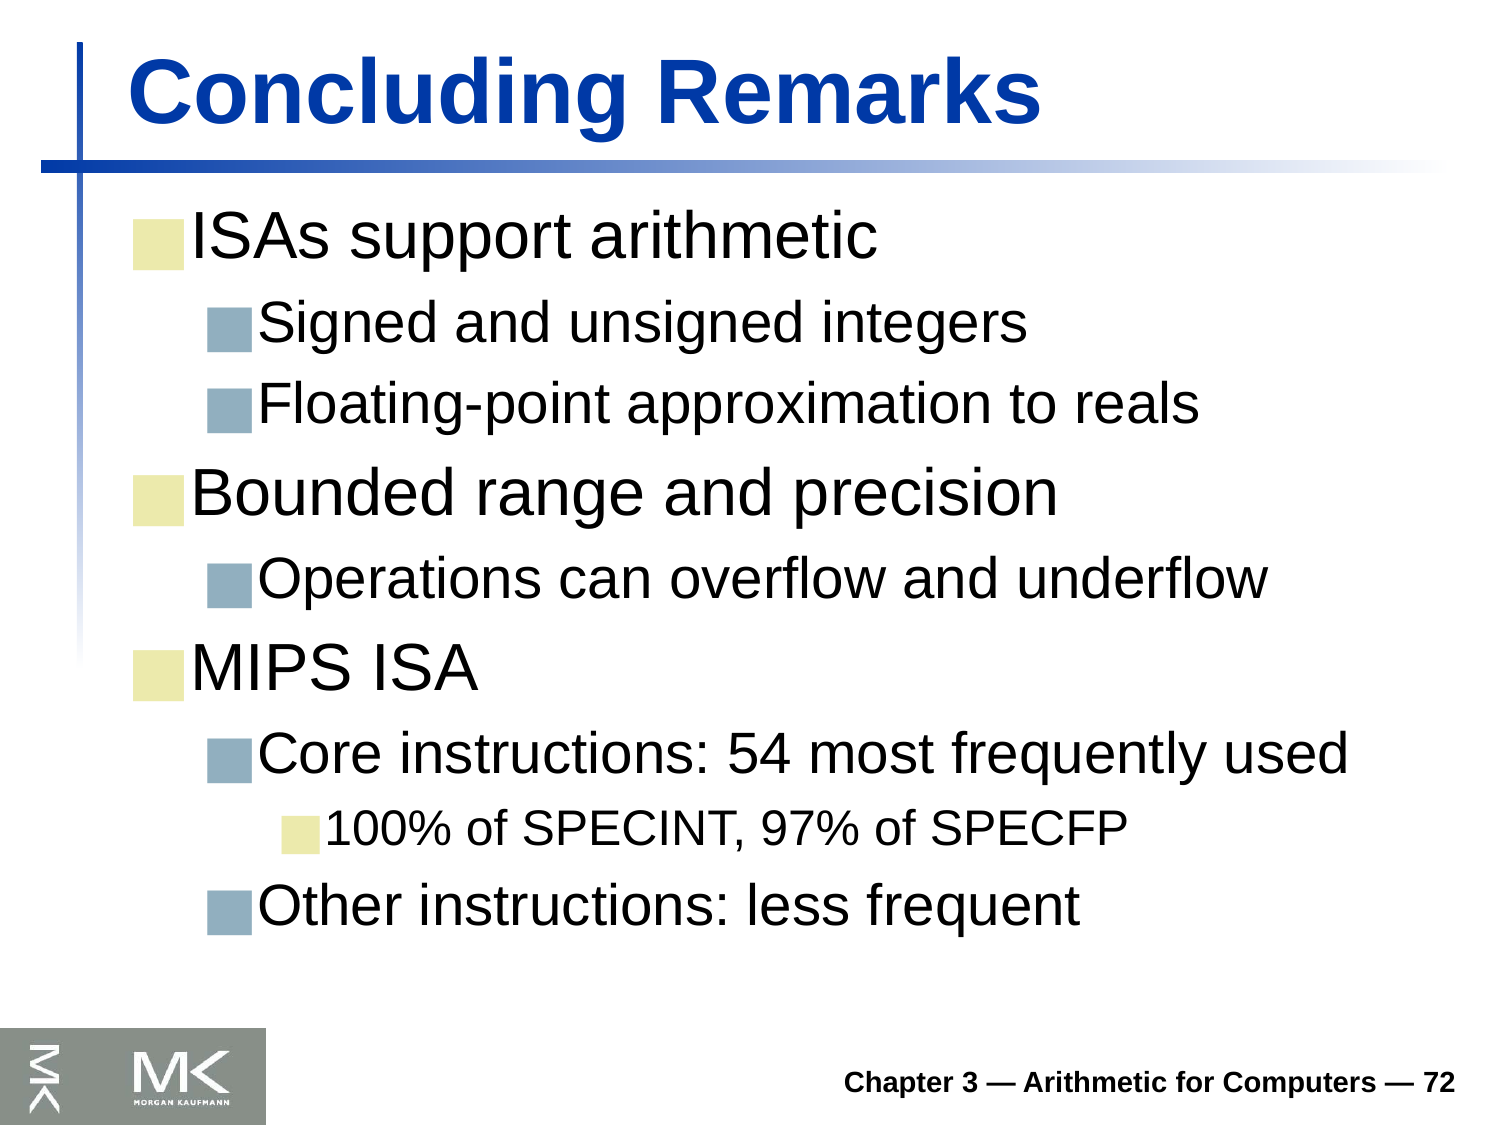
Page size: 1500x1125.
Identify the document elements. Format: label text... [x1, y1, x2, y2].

list ISAs support arithmetic Signed and unsigned integers Floating-point approximation to reals Bounded range and precision Operations can overflow and underflow MIPS ISA Core instructions: 54 most frequently used 100% of SPECINT, 97% of SPECFP Other instructions: less frequent [112, 184, 1469, 1024]
title Concluding Remarks [112, 0, 1468, 149]
picture [0, 1028, 266, 1125]
text_box Chapter 3 — Arithmetic for Computers — ‹#› [277, 1046, 1471, 1106]
